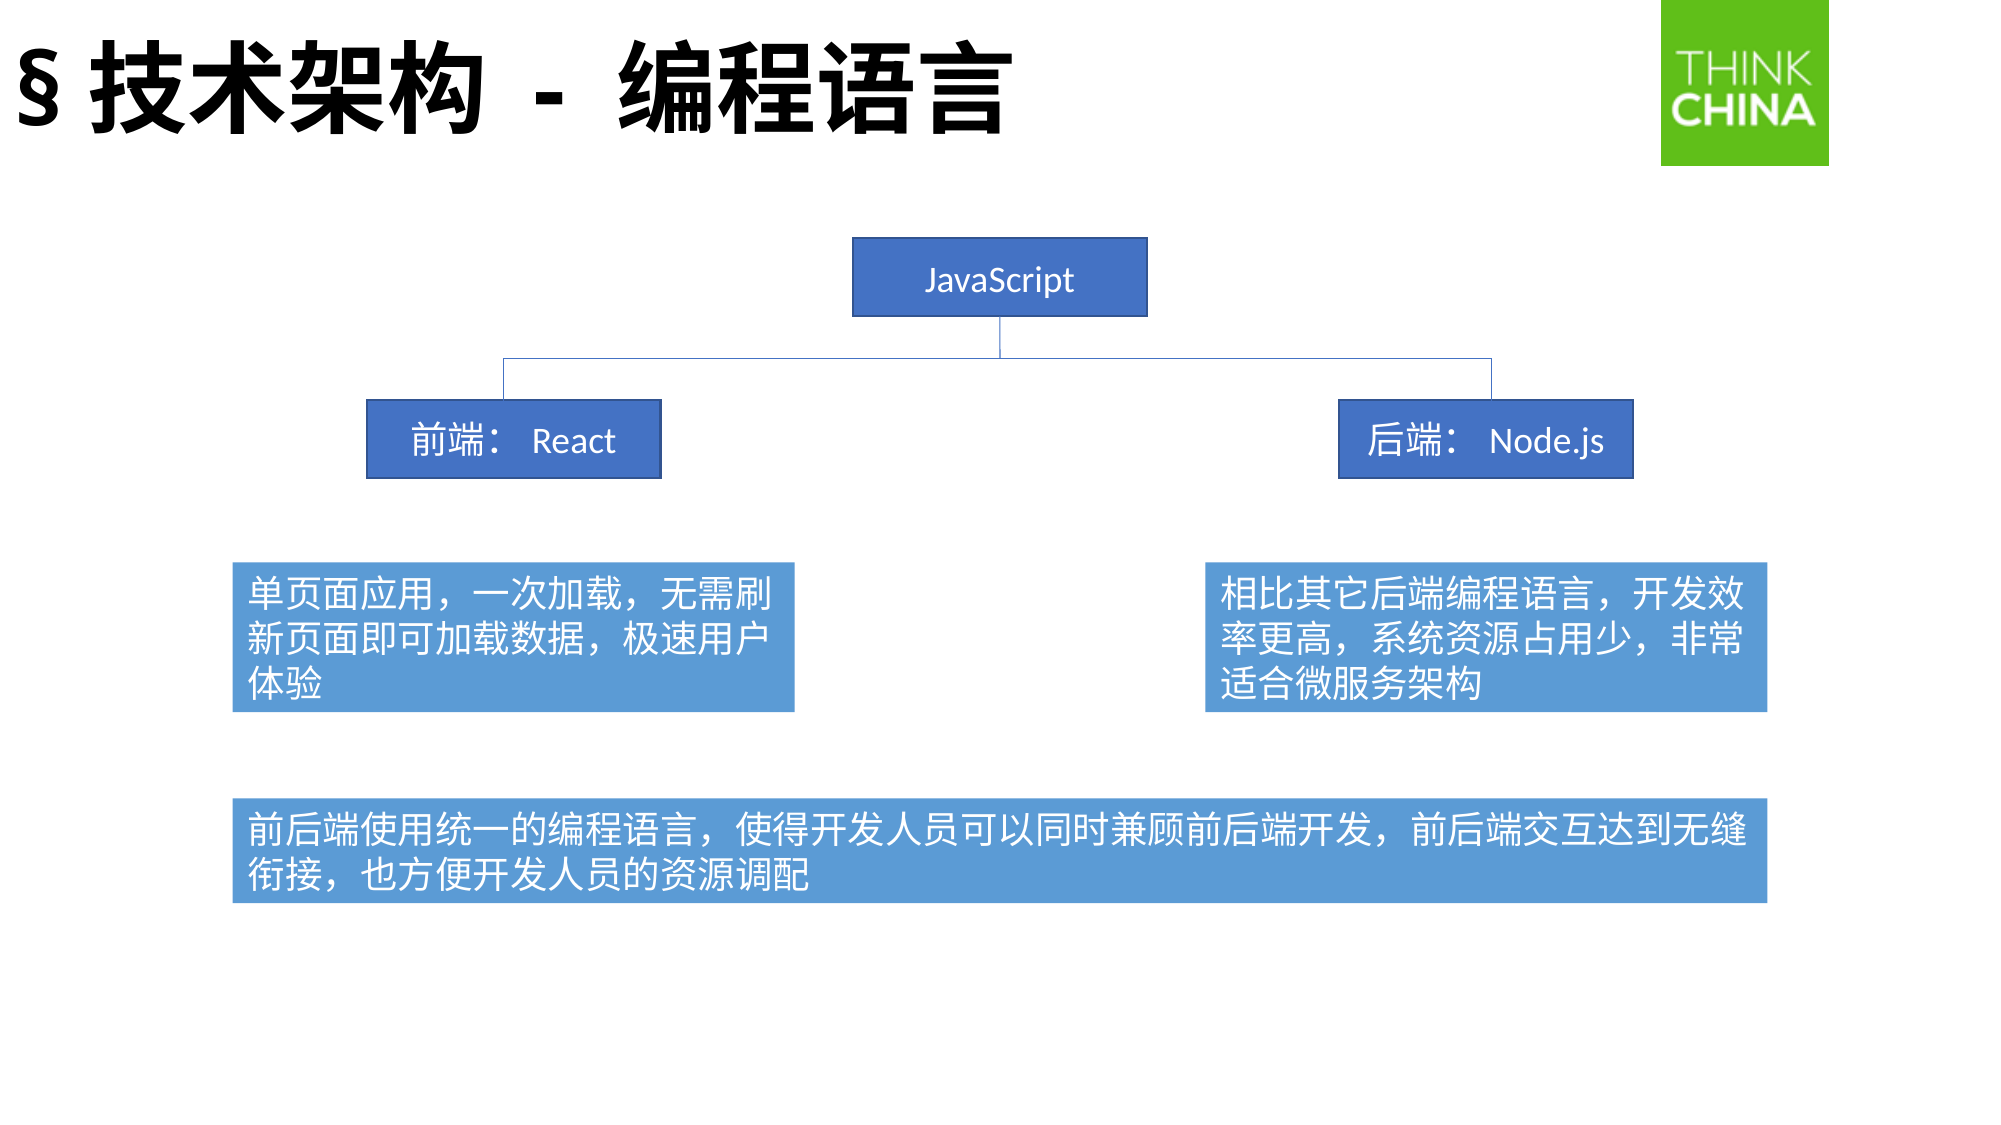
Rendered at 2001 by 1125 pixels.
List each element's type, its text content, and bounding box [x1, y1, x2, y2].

text_box 单页面应用，一次加载，无需刷新页面即可加载数据，极速用户体验 [232, 562, 795, 713]
picture [1661, 0, 1829, 166]
text_box §技术架构 - 编程语言 [0, 18, 1640, 153]
text_box 前后端使用统一的编程语言，使得开发人员可以同时兼顾前后端开发，前后端交互达到无缝衔接，也方便开发人员的资源调配 [232, 798, 1768, 904]
text_box 前端：React [366, 399, 662, 479]
text_box JavaScript [852, 237, 1148, 317]
text_box 后端：Node.js [1338, 399, 1634, 479]
text_box 相比其它后端编程语言，开发效率更高，系统资源占用少，非常适合微服务架构 [1205, 562, 1768, 713]
